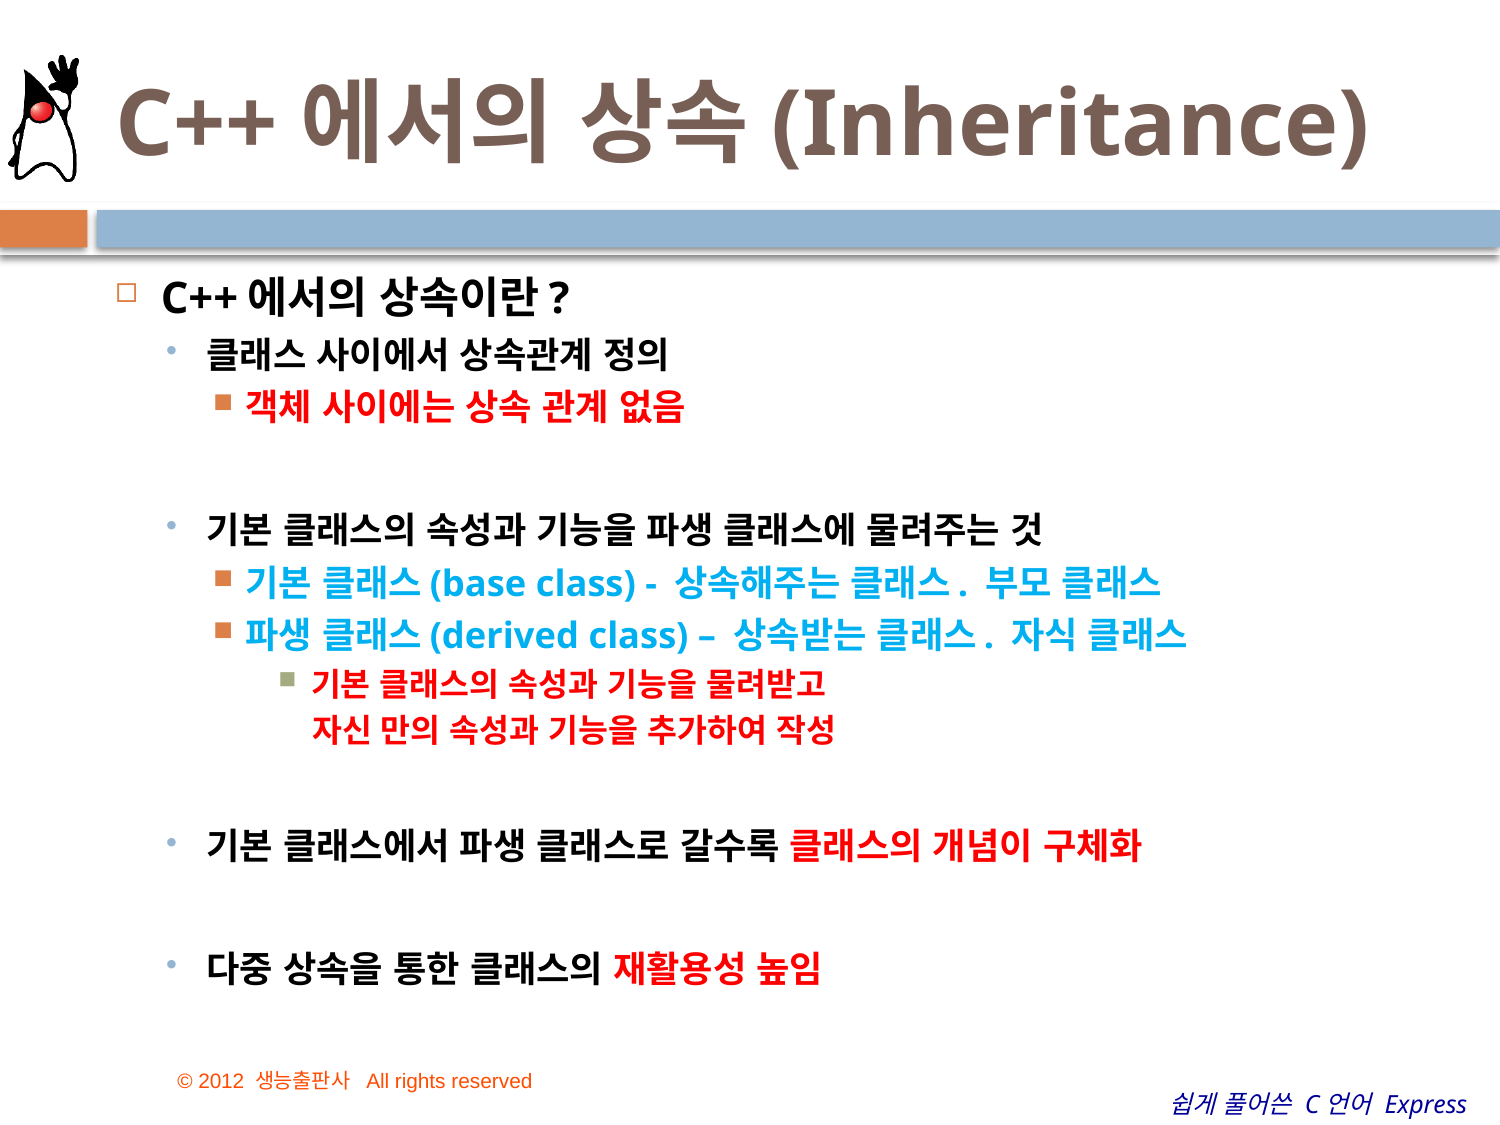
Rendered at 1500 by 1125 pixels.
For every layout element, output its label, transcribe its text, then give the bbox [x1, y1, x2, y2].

title C++에서의 상속(Inheritance) [100, 37, 1438, 200]
slide_number 3 [0, 170, 87, 211]
list C++에서의 상속이란? 클래스 사이에서 상속관계 정의 객체 사이에는 상속 관계 없음 기본 클래스의 속성과 기능을 파생 클래스에 물려주는 것 기본 클래스(base class) - 상속해주는 클래스. 부모 클래스 파생 클래스(derived class) – 상속받는 클래스. 자식 클래스 기본 클래스의 속성과 기능을 물려받고 자신 만의 속성과 기능을 추가하여 작성 기본 클래스에서 파생 클래스로 갈수록 클래스의 개념이 구체화 다중 상속을 통한 클래스의 재활용성 높임 [100, 262, 1438, 1000]
picture [8, 55, 79, 170]
